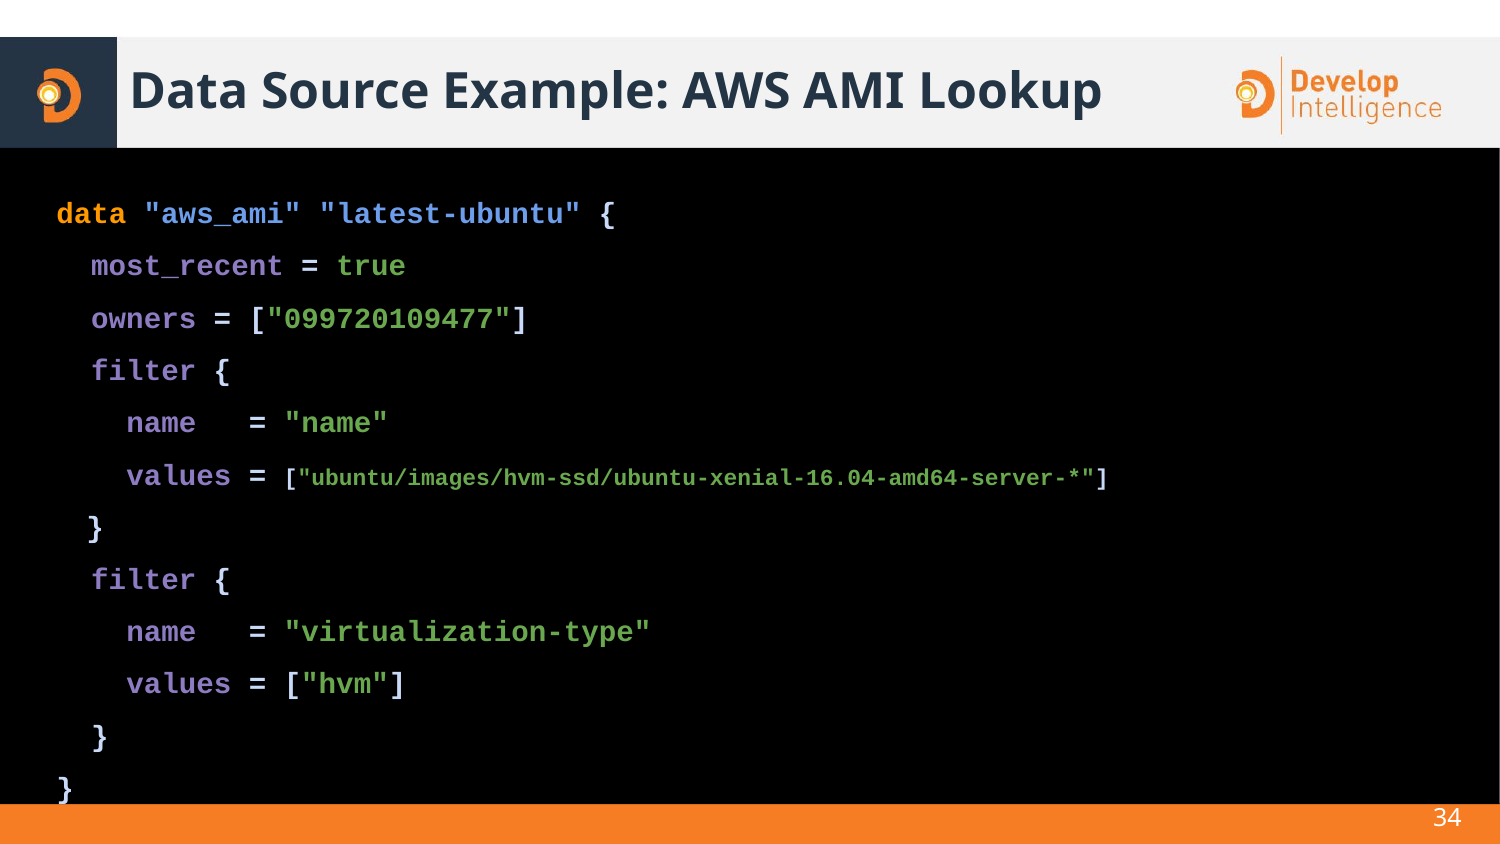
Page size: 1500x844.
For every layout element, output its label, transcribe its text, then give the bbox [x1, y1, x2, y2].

picture [0, 0, 1500, 147]
list data "aws_ami" "latest-ubuntu" { most_recent = true owners = ["099720109477"] filter { name = "name" values = ["ubuntu/images/hvm-ssd/ubuntu-xenial-16.04-amd64-server-*"] } filter { name = "virtualization-type" values = ["hvm"] } } [0, 147, 1500, 805]
slide_number 34 [1396, 805, 1499, 837]
title Data Source Example: AWS AMI Lookup [118, 36, 1500, 147]
picture [0, 805, 1500, 844]
